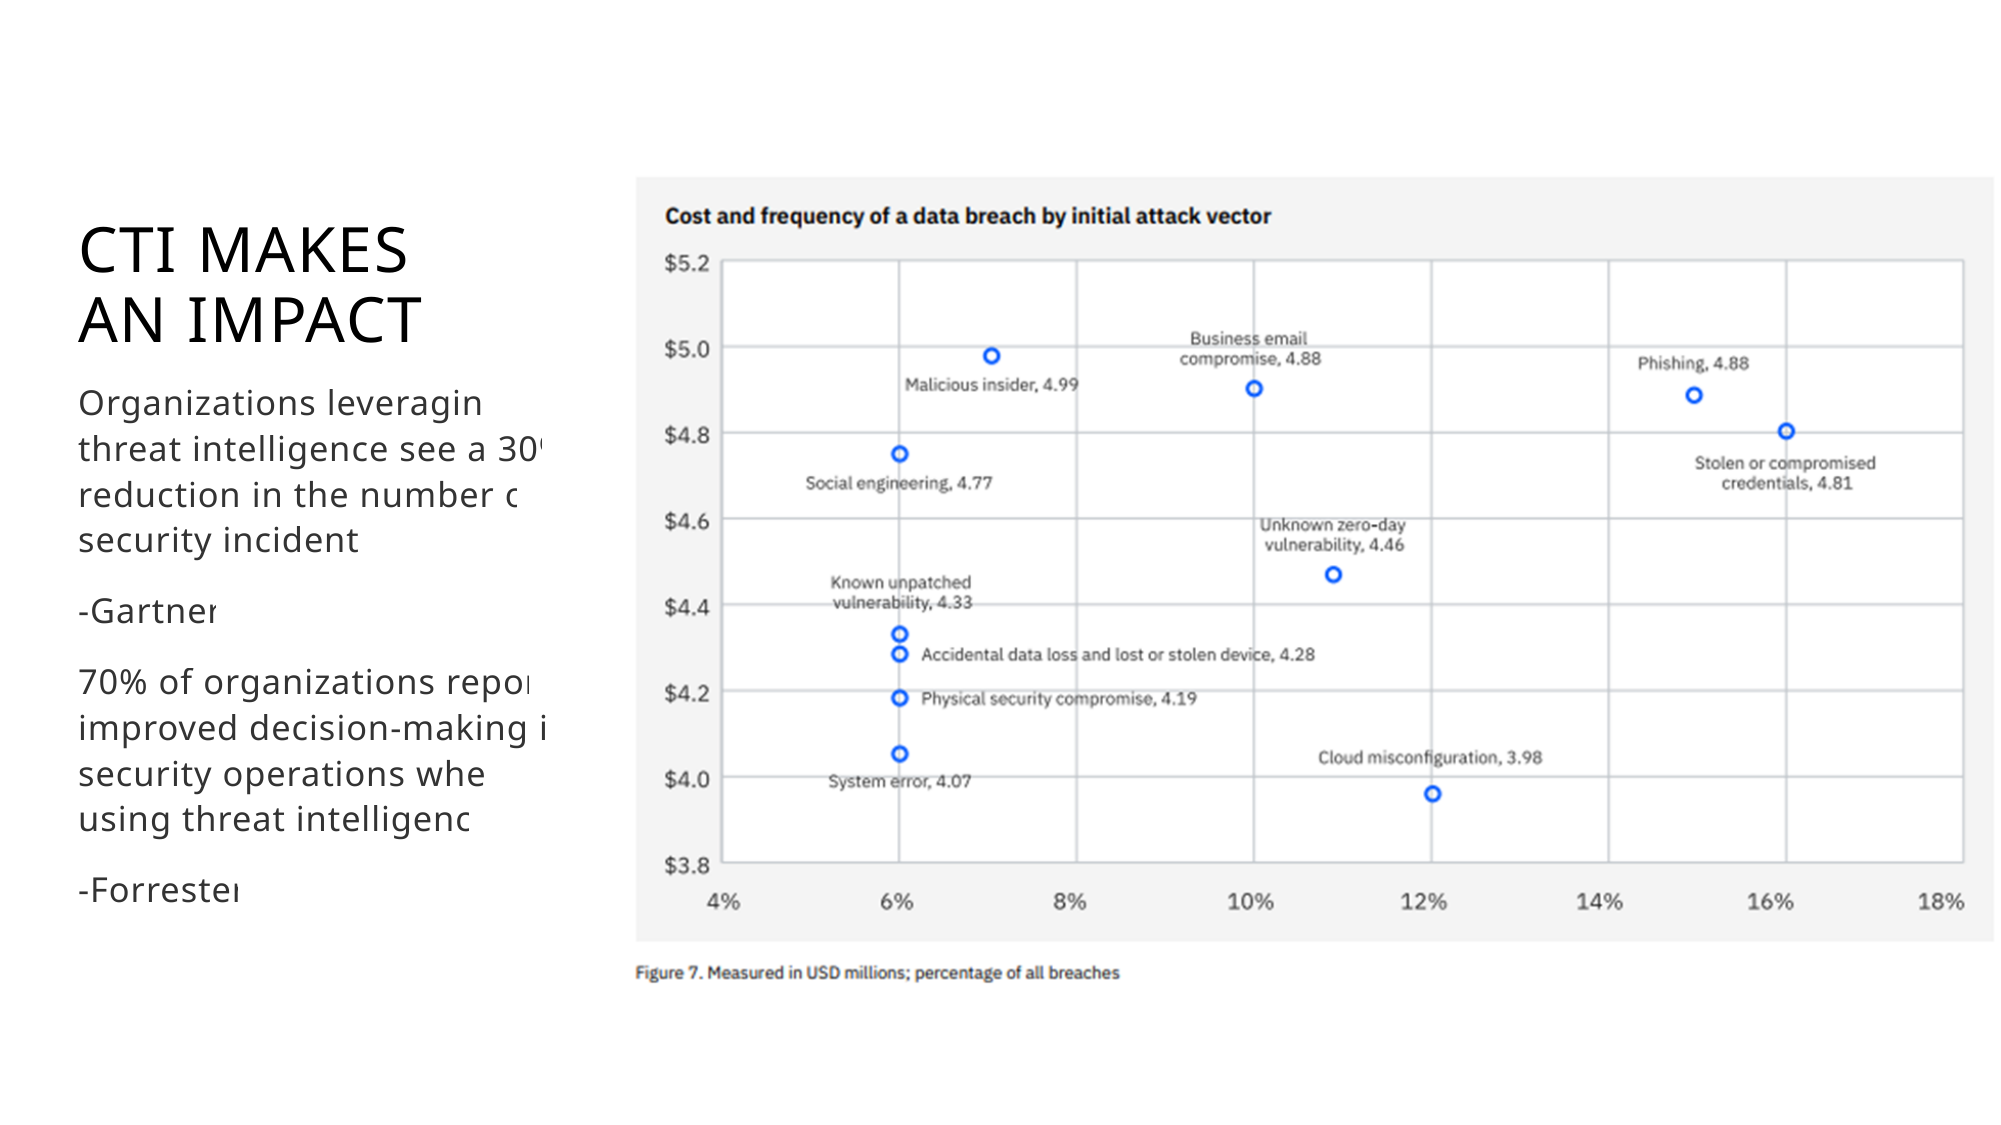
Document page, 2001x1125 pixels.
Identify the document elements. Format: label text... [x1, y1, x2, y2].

text_box 70% of organizations report improved decision-making in security operations when using threat intelligence [78, 655, 584, 839]
text_box -Forrester [78, 863, 584, 910]
picture [615, 0, 2001, 1125]
text_box -Gartner [78, 584, 584, 631]
text_box Organizations leveraging threat intelligence see a 30% reduction in the number of security incidents [78, 376, 584, 560]
text_box CTI MAKES AN IMPACT [78, 214, 456, 355]
